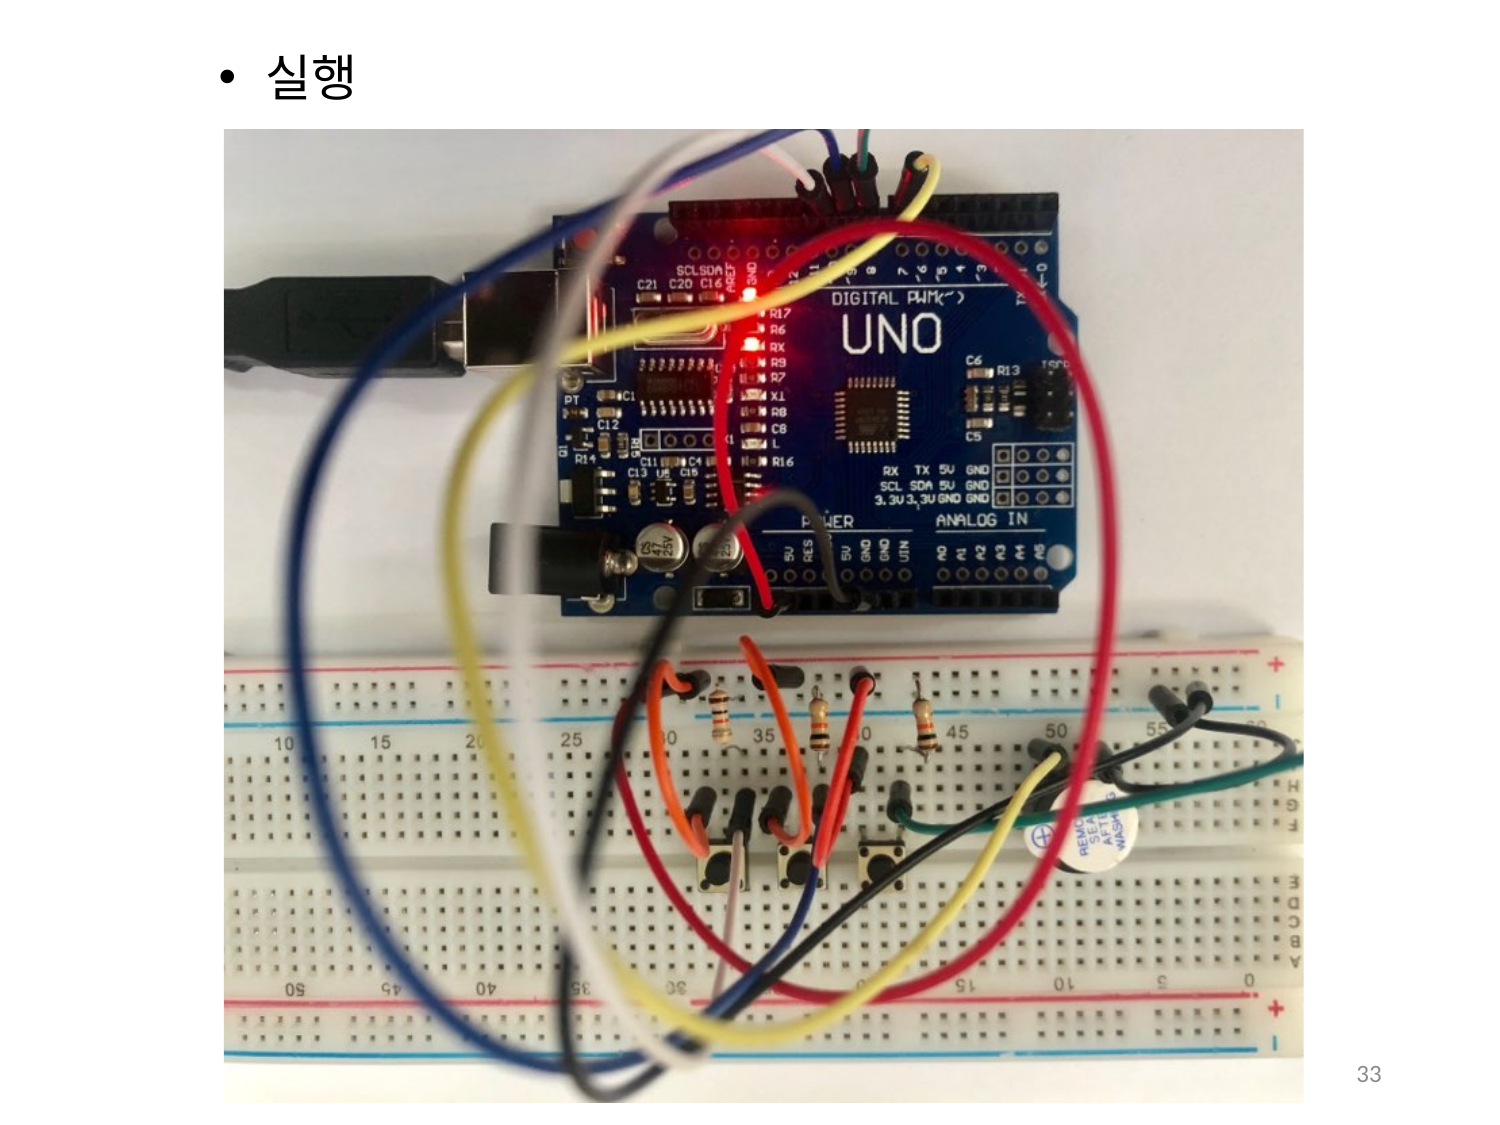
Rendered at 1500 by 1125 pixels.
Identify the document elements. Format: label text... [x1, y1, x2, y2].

slide_number 33 [1304, 1042, 1397, 1103]
picture [223, 129, 1304, 1103]
text_box 실행 [204, 38, 373, 114]
